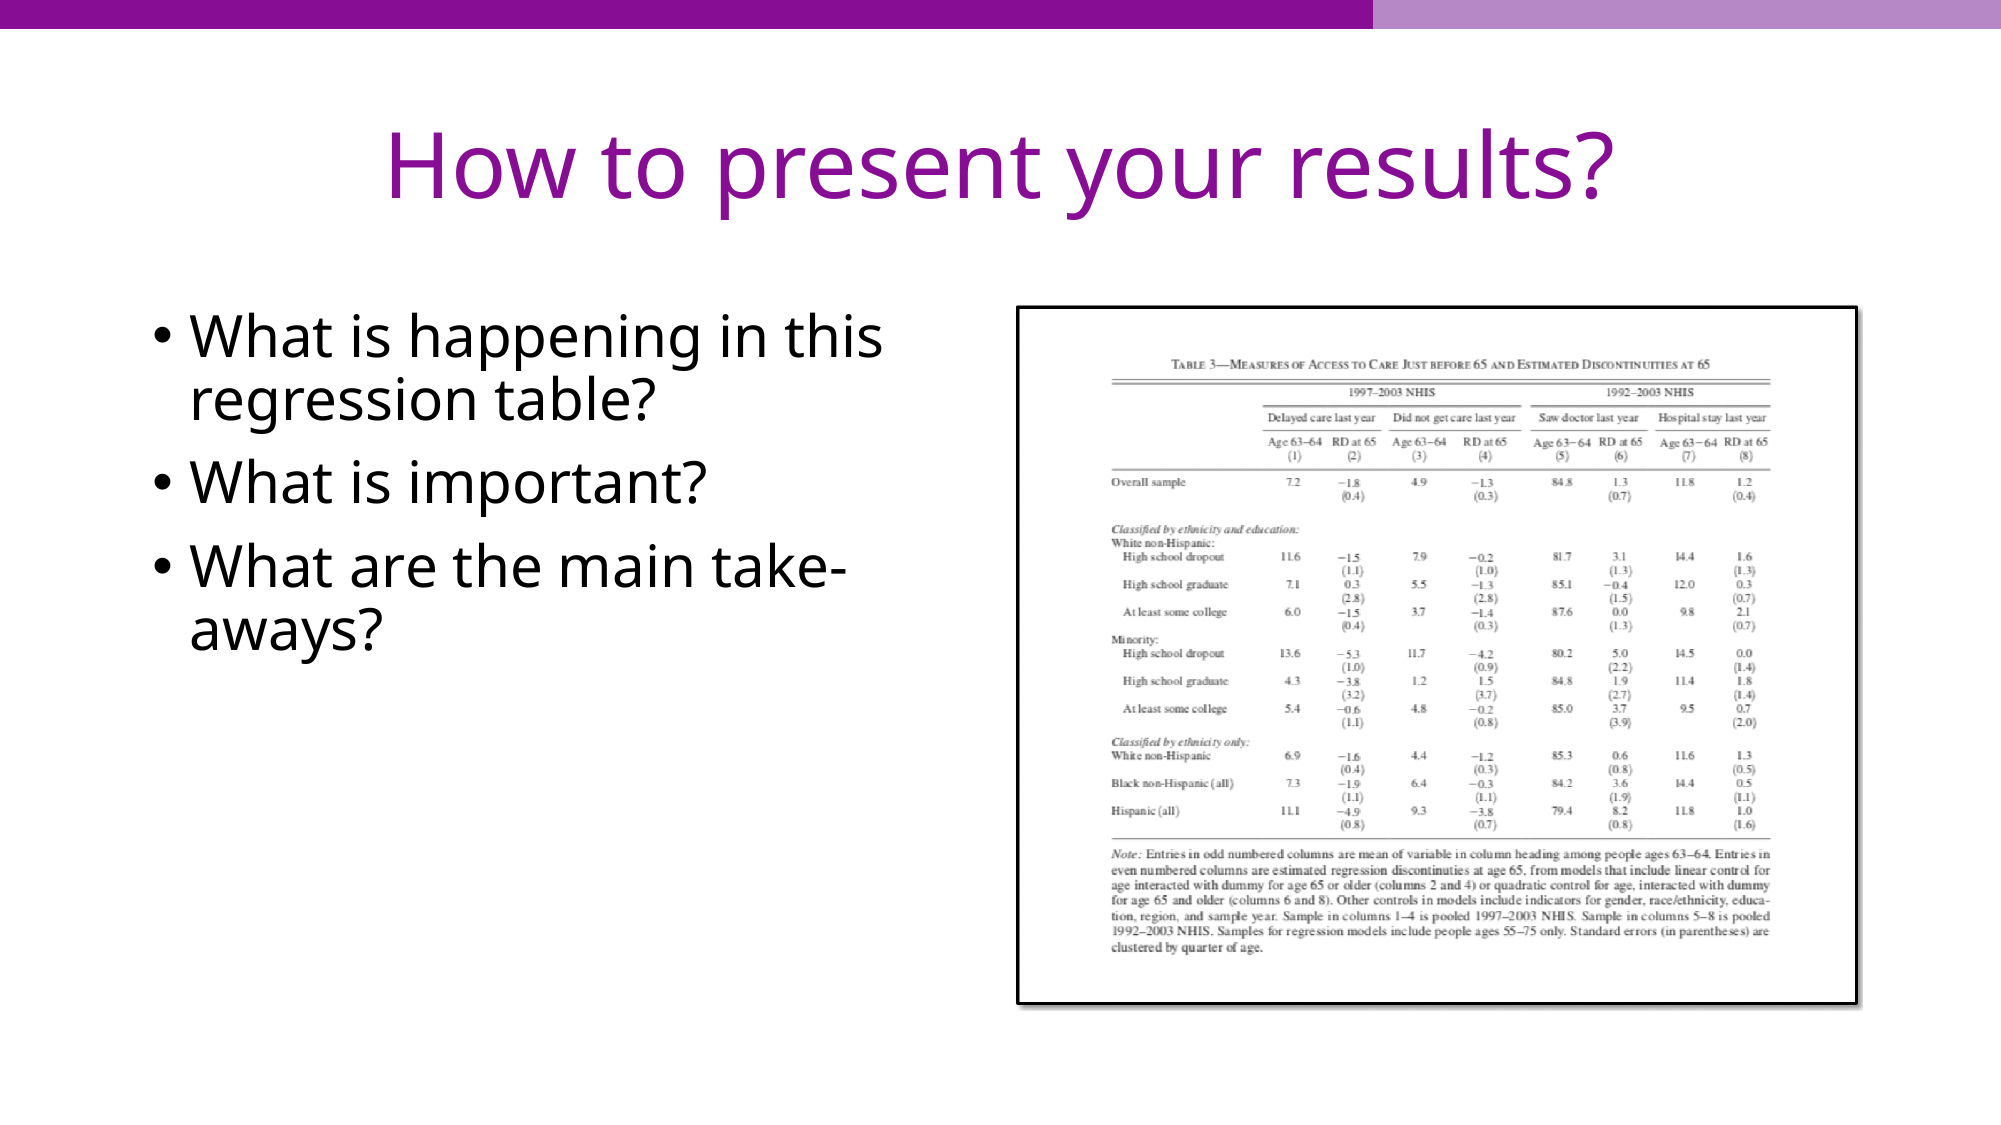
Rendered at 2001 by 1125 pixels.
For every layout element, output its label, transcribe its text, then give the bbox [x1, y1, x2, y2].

list What is happening in this regression table? What is important? What are the main take-aways? [137, 299, 988, 1014]
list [1012, 302, 1863, 1011]
title How to present your results? [137, 59, 1863, 278]
